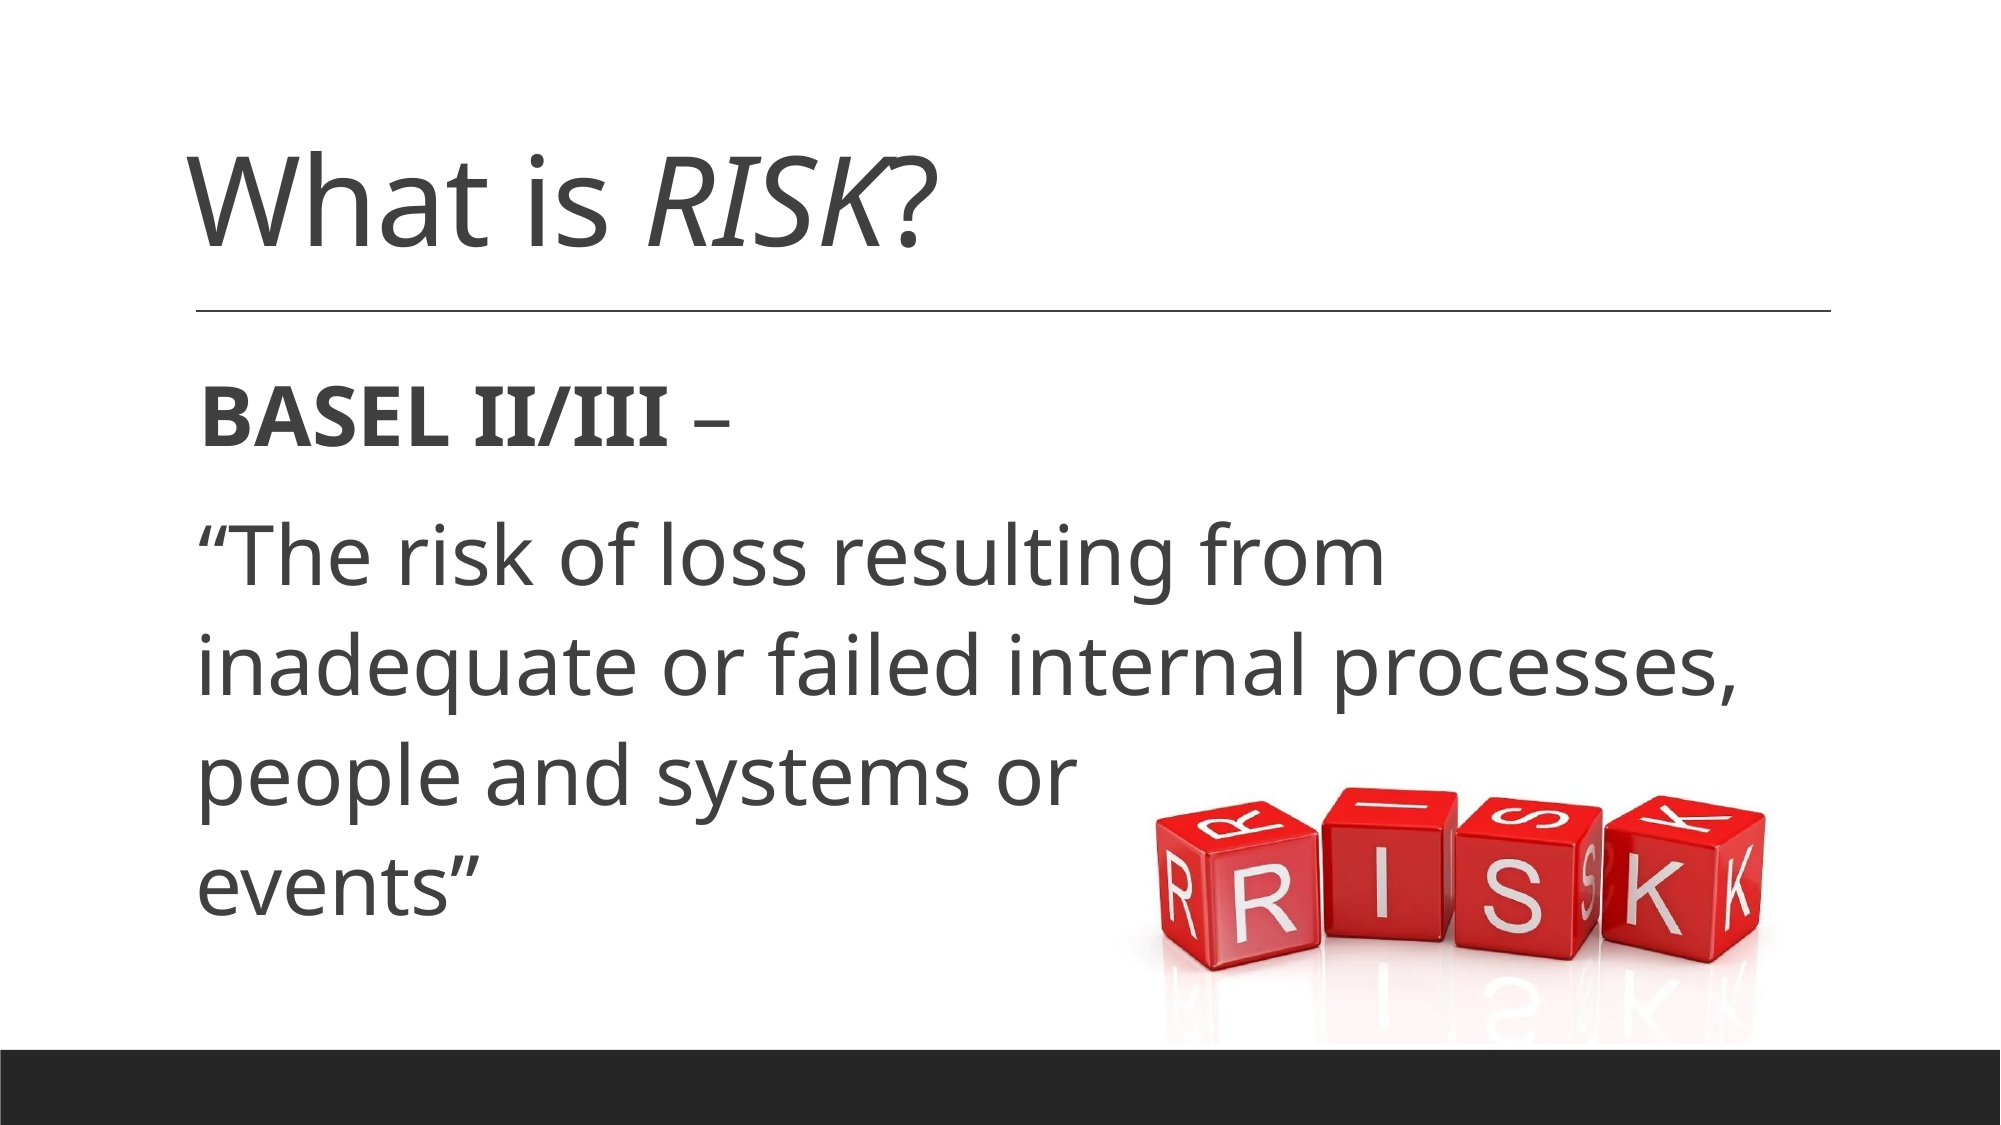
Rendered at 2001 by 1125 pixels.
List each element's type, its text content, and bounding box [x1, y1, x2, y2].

title What is RISK? [170, 43, 1820, 282]
list BASEL II/III – “The risk of loss resulting from inadequate or failed internal processes, people and systems or from external events” [180, 345, 1830, 963]
picture [1093, 713, 1821, 1044]
